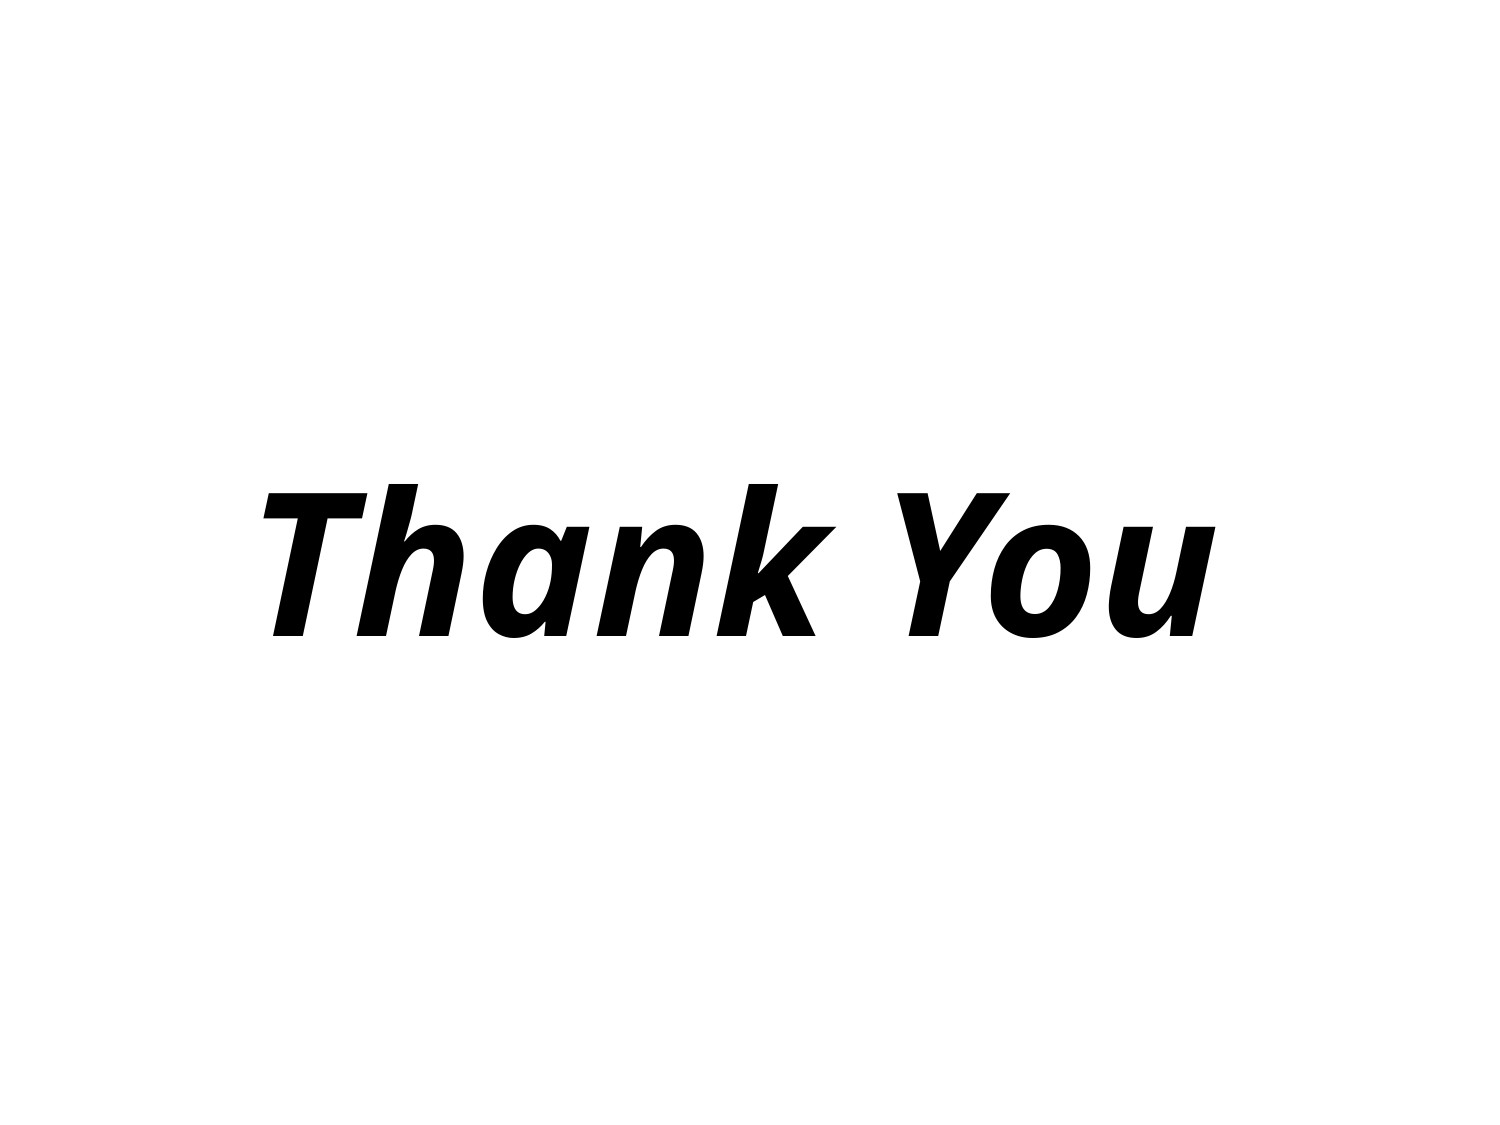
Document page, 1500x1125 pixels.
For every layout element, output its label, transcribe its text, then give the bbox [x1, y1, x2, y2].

title Thank You [58, 421, 1409, 692]
